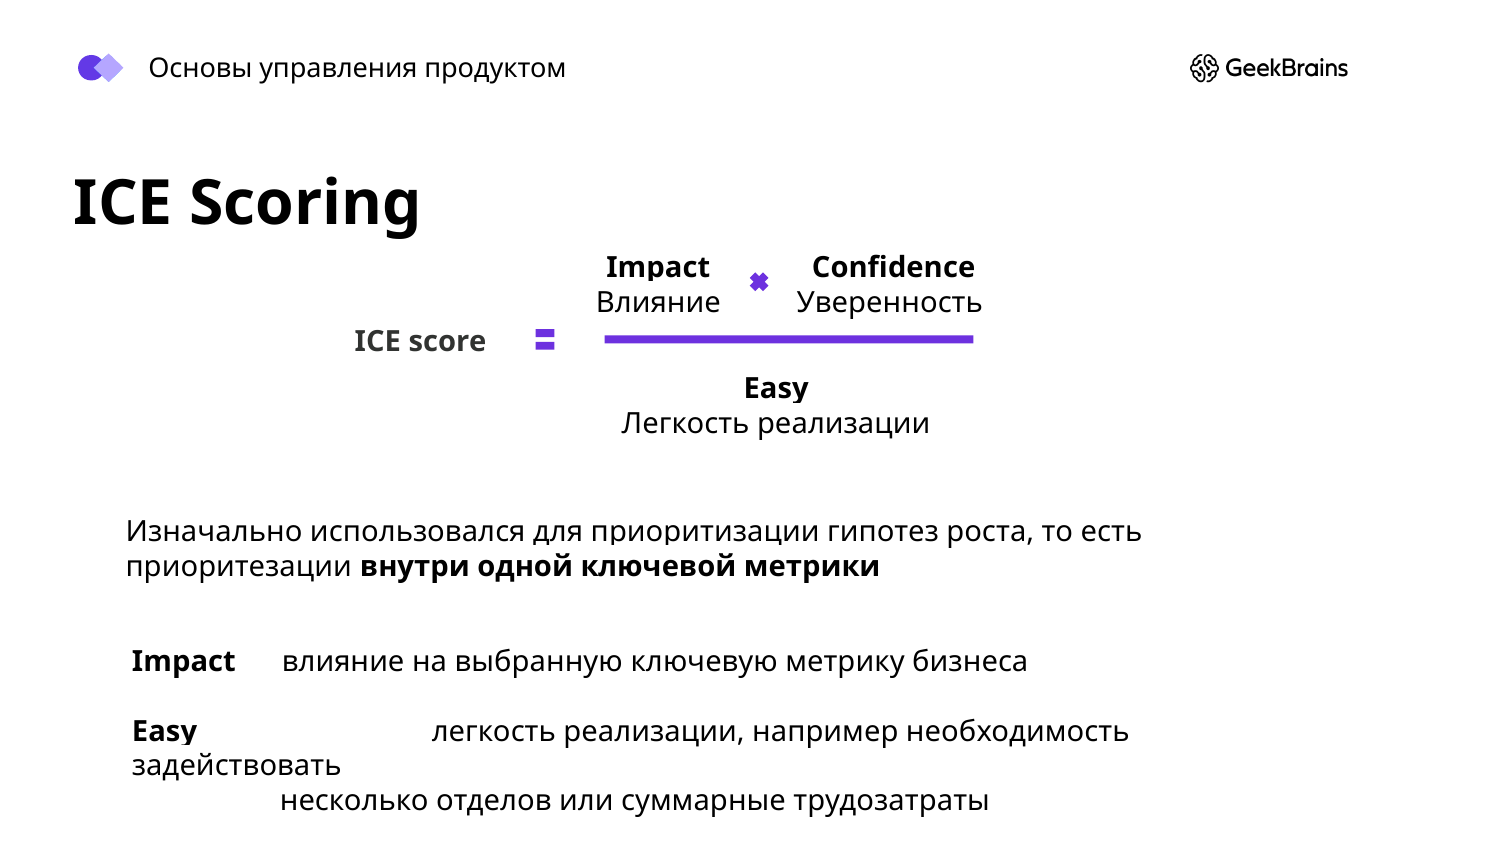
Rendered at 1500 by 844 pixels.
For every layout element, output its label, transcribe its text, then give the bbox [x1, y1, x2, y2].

text_box [535, 329, 555, 338]
text_box [78, 54, 102, 81]
text_box [604, 335, 974, 344]
text_box ICE score [330, 320, 511, 358]
text_box [759, 282, 769, 292]
text_box Impact влияние на выбранную ключевую метрику бизнеса Easy легкость реализации, например необходимость задействовать несколько отделов или суммарные трудозатраты [114, 591, 1353, 844]
text_box [535, 341, 555, 350]
text_box Основы управления продуктом [141, 43, 1029, 81]
text_box [749, 272, 769, 292]
text_box [93, 53, 124, 82]
text_box [749, 272, 759, 282]
text_box Confidence Уверенность [794, 246, 992, 318]
text_box Easy Легкость реализации [590, 354, 960, 435]
text_box Изначально использовался для приоритизации гипотез роста, то есть приоритезации внутри одной ключевой метрики [108, 461, 1347, 592]
title ICE Scoring [73, 161, 1324, 236]
text_box Impact Влияние [590, 246, 724, 318]
picture [1189, 53, 1348, 83]
